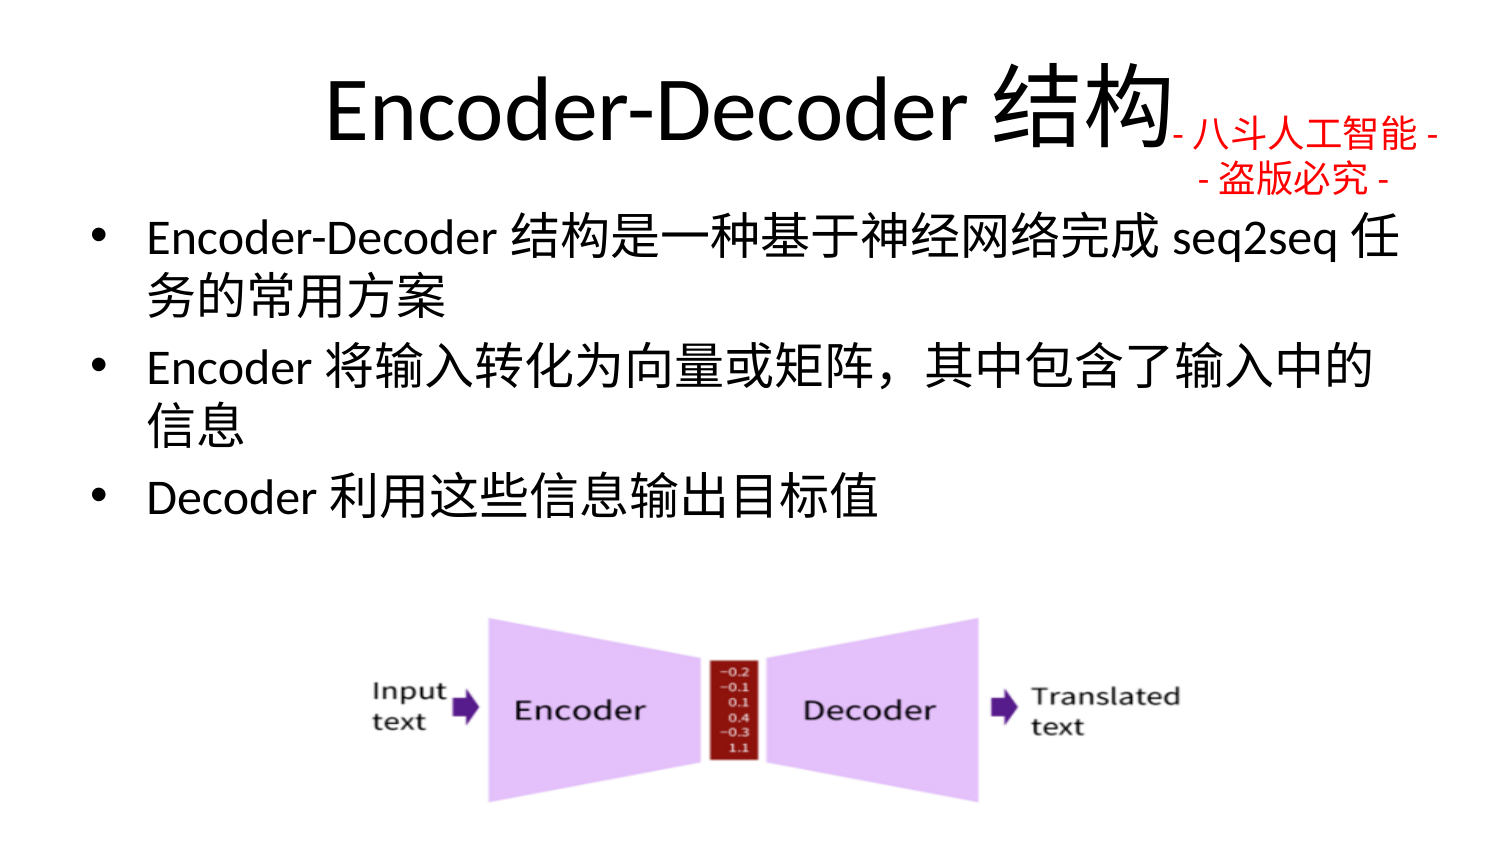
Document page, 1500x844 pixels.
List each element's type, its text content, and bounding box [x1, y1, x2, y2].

title Encoder-Decoder结构 [75, 33, 1425, 175]
list Encoder-Decoder结构是一种基于神经网络完成seq2seq任务的常用方案 Encoder将输入转化为向量或矩阵，其中包含了输入中的信息 Decoder利用这些信息输出目标值 [75, 196, 1425, 754]
picture [359, 598, 1195, 817]
text_box -八斗人工智能- -盗版必究- [1157, 102, 1500, 208]
